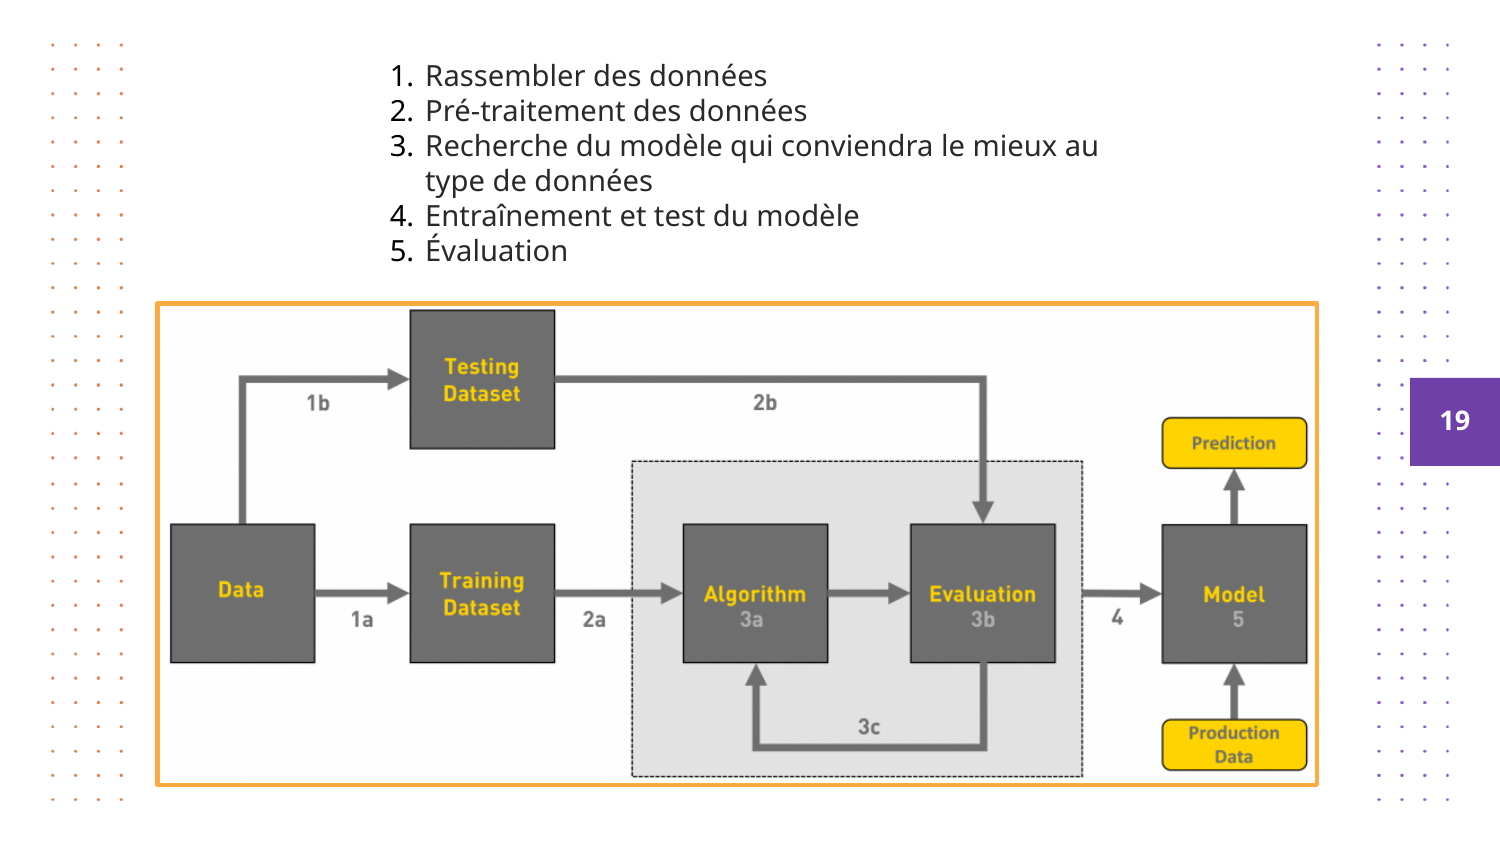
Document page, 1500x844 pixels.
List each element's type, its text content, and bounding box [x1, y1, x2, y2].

picture [51, 43, 136, 801]
text_box Rassembler des données Pré-traitement des données Recherche du modèle qui conviendra le mieux au type de données Entraînement et test du modèle Évaluation [374, 49, 1125, 275]
picture [1363, 43, 1449, 801]
picture [159, 305, 1315, 783]
slide_number 19 [1410, 377, 1500, 466]
